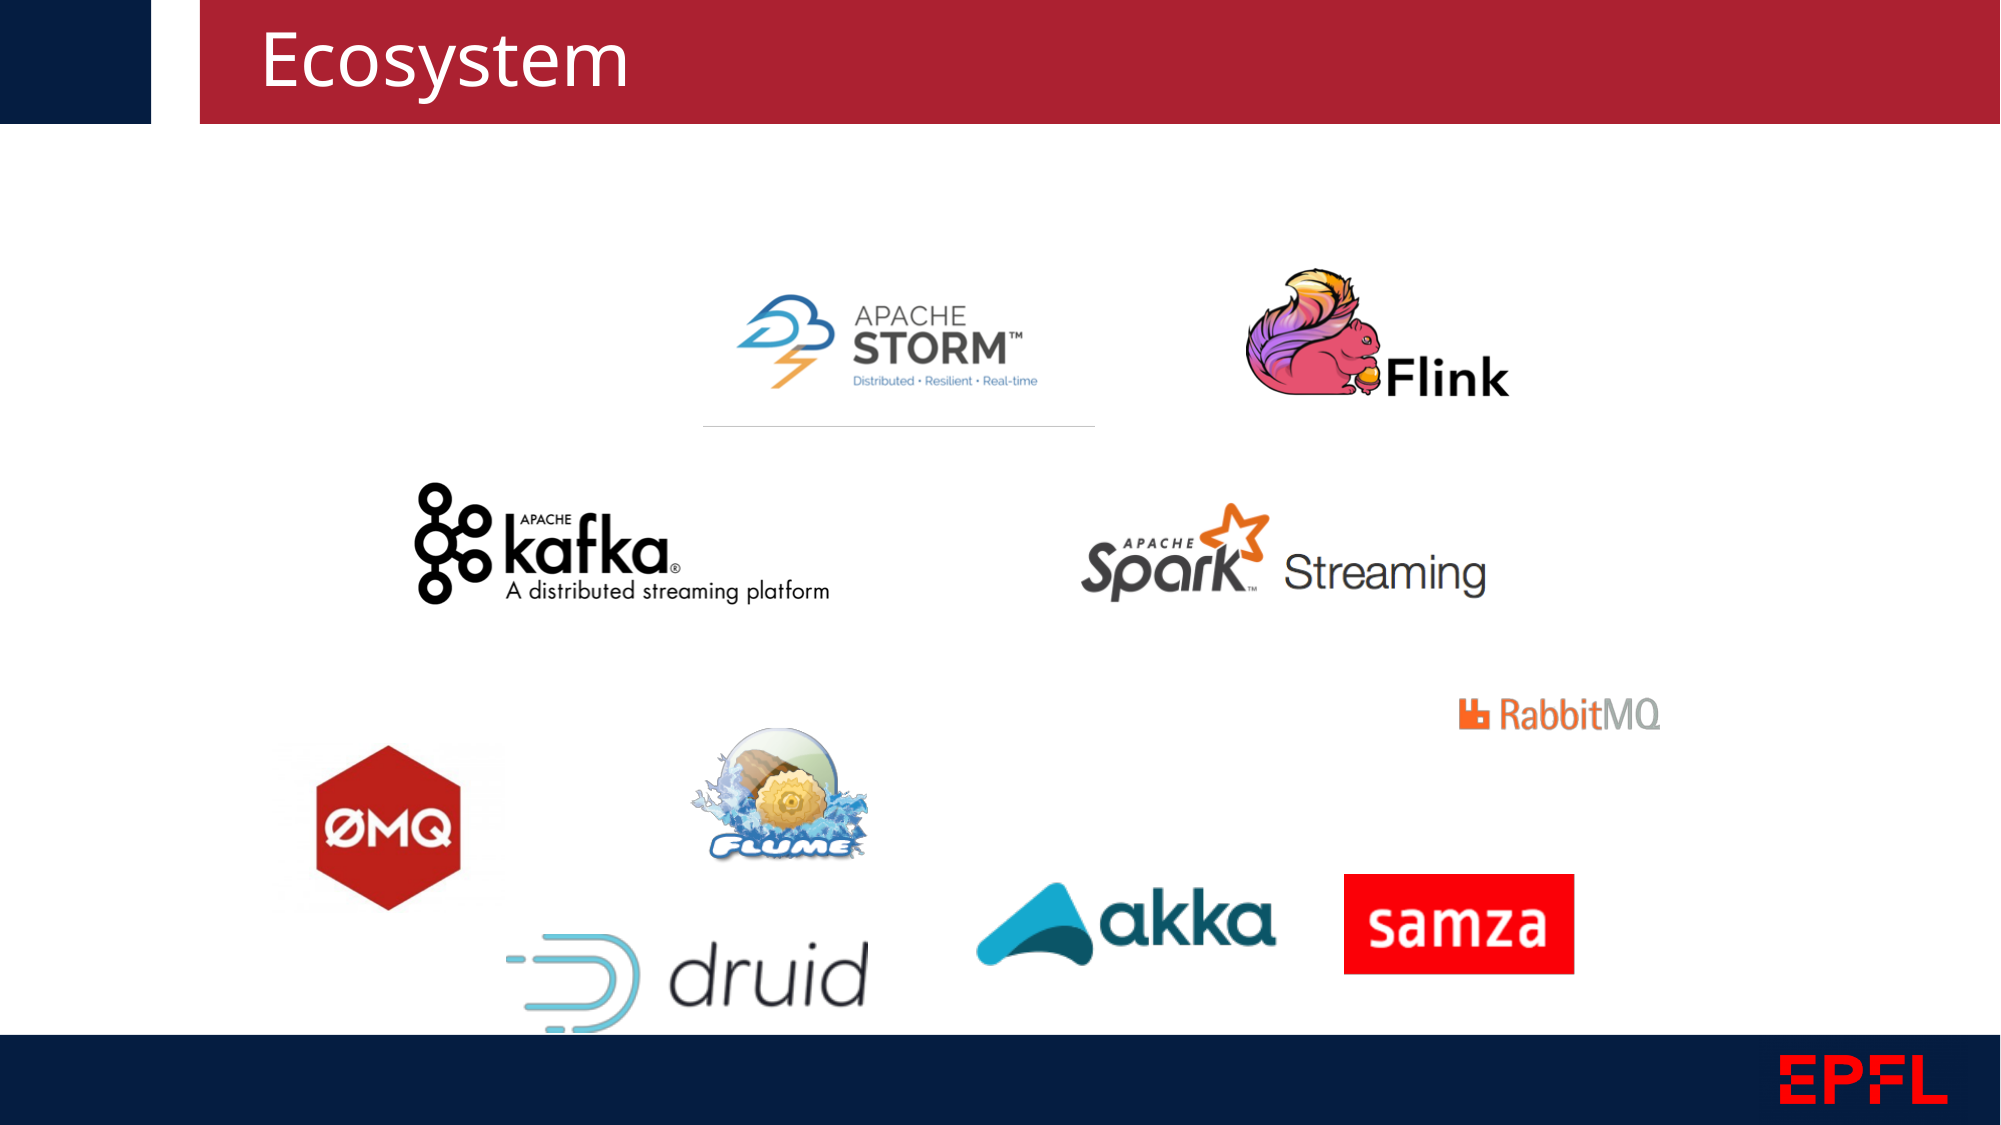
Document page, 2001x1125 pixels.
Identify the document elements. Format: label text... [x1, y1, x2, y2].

title Ecosystem [200, 0, 2000, 124]
picture [1459, 664, 1660, 765]
picture [1344, 874, 1575, 975]
picture [690, 705, 868, 883]
picture [1246, 262, 1511, 401]
picture [1759, 1034, 1968, 1125]
picture [703, 273, 1095, 427]
picture [506, 934, 868, 1033]
picture [413, 480, 832, 606]
picture [1074, 494, 1498, 616]
picture [272, 743, 505, 913]
picture [962, 858, 1286, 991]
